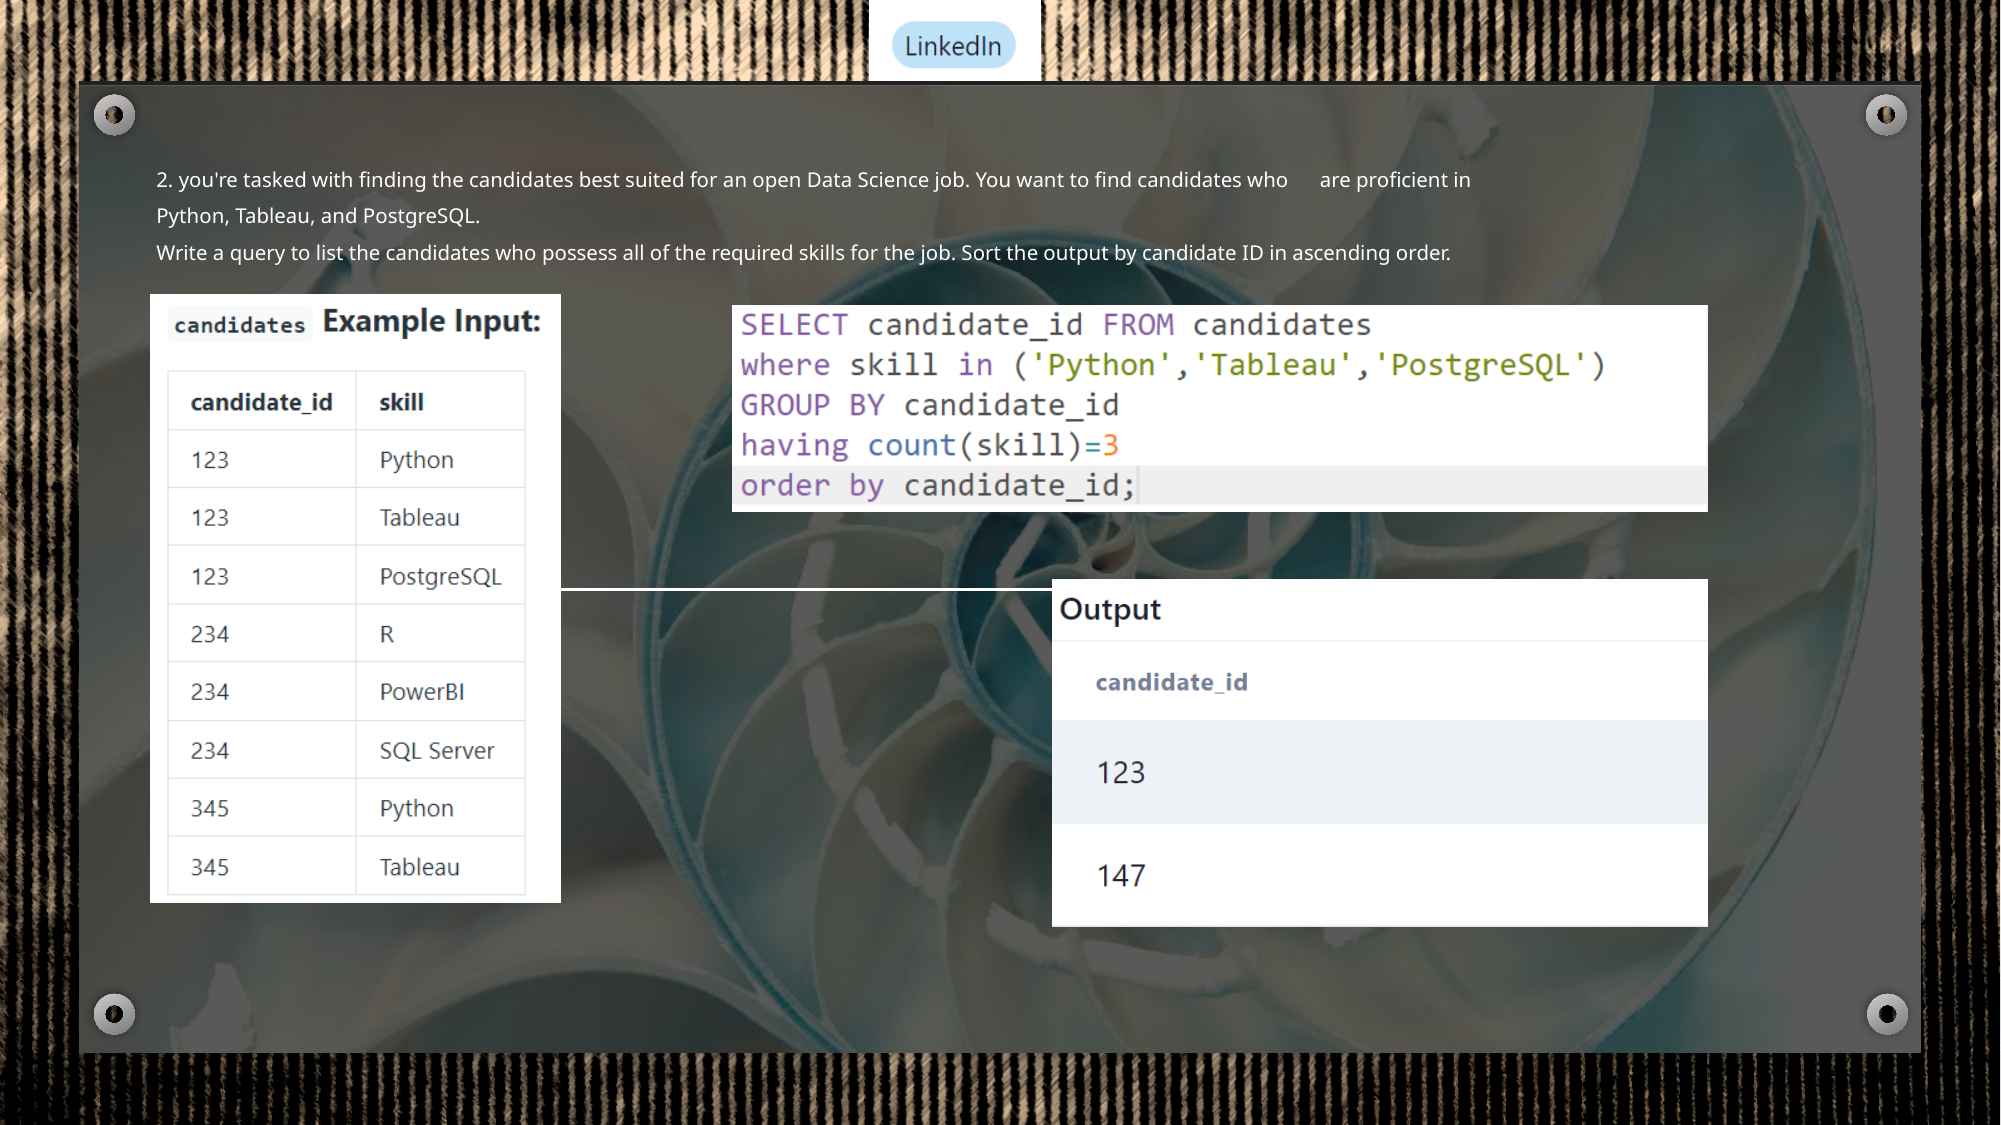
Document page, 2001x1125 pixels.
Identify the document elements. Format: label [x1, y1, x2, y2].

text_box [93, 94, 1909, 1035]
picture [0, 0, 2001, 1125]
